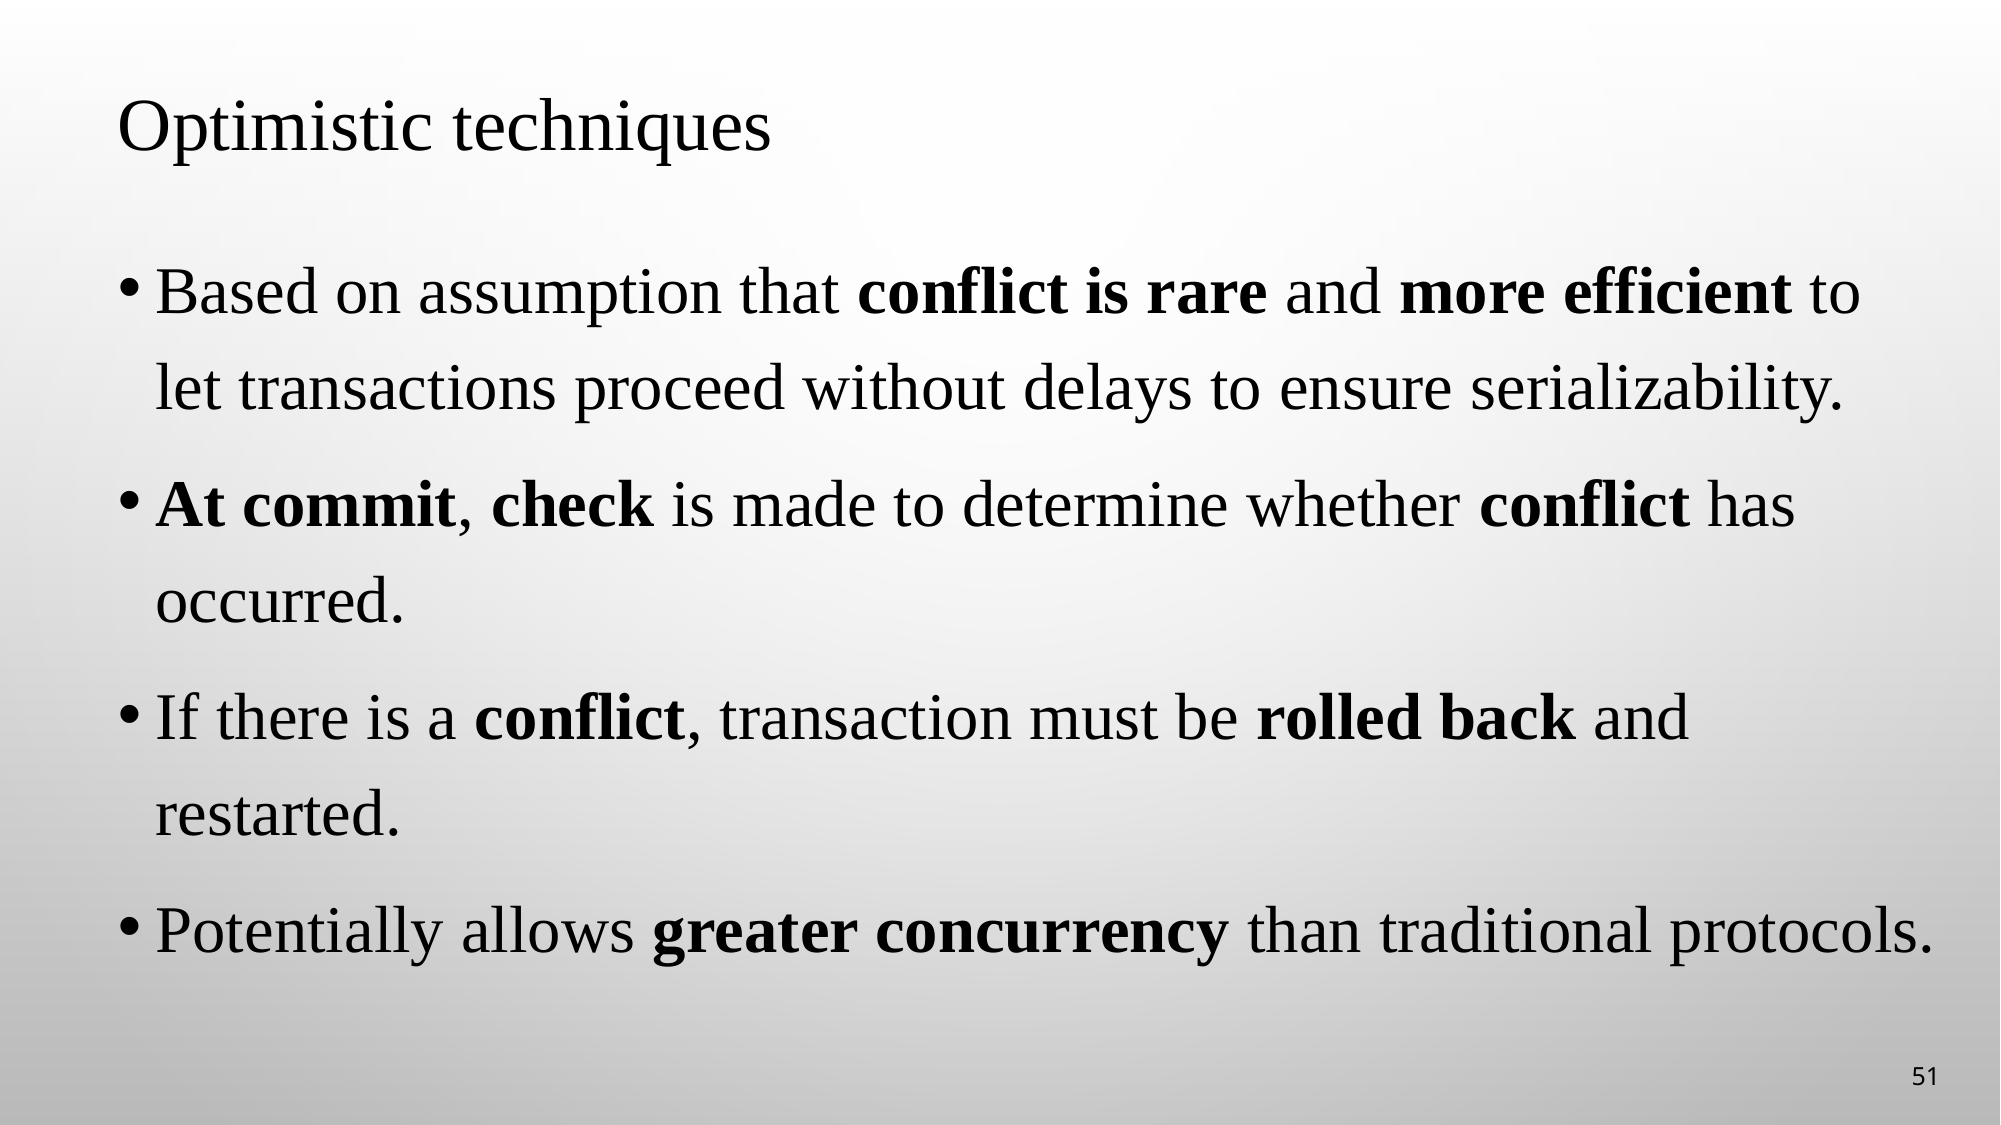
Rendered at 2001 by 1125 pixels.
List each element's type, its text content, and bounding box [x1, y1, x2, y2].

list Based on assumption that conflict is rare and more efficient to let transactions proceed without delays to ensure serializability. At commit, check is made to determine whether conflict has occurred. If there is a conflict, transaction must be rolled back and restarted. Potentially allows greater concurrency than traditional protocols. [102, 223, 1956, 1029]
slide_number 51 [1724, 1047, 1956, 1107]
title Optimistic techniques [102, 43, 1956, 210]
picture [0, 0, 2000, 1125]
